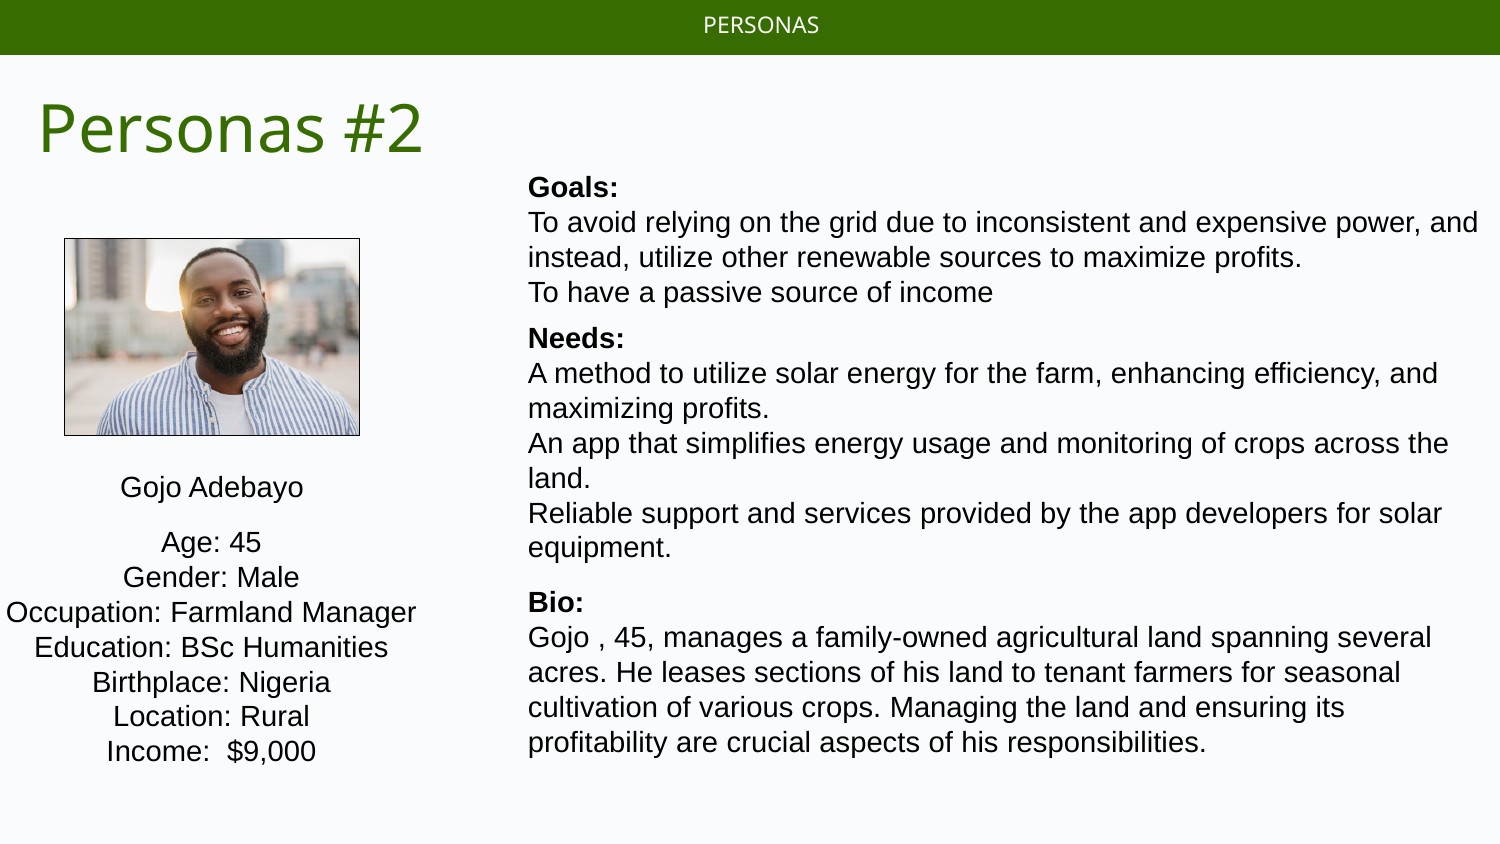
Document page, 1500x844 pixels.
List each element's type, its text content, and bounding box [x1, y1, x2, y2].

picture [63, 238, 360, 436]
text_box Bio: Gojo , 45, manages a family-owned agricultural land spanning several acres. He leases sections of his land to tenant farmers for seasonal cultivation of various crops. Managing the land and ensuring its profitability are crucial aspects of his responsibilities. [513, 576, 1500, 766]
title Personas #2 [22, 75, 866, 181]
text_box Goals: To avoid relying on the grid due to inconsistent and expensive power, and instead, utilize other renewable sources to maximize profits. To have a passive source of income [513, 160, 1500, 311]
subtitle PERSONAS [0, 0, 1500, 55]
text_box Gojo Adebayo [69, 460, 355, 511]
text_box Needs: A method to utilize solar energy for the farm, enhancing efficiency, and maximizing profits. An app that simplifies energy usage and monitoring of crops across the land. Reliable support and services provided by the app developers for solar equipment. [513, 311, 1500, 576]
text_box Age: 45 Gender: Male Occupation: Farmland Manager Education: BSc Humanities Birthplace: Nigeria Location: Rural Income: $9,000 [0, 515, 441, 776]
